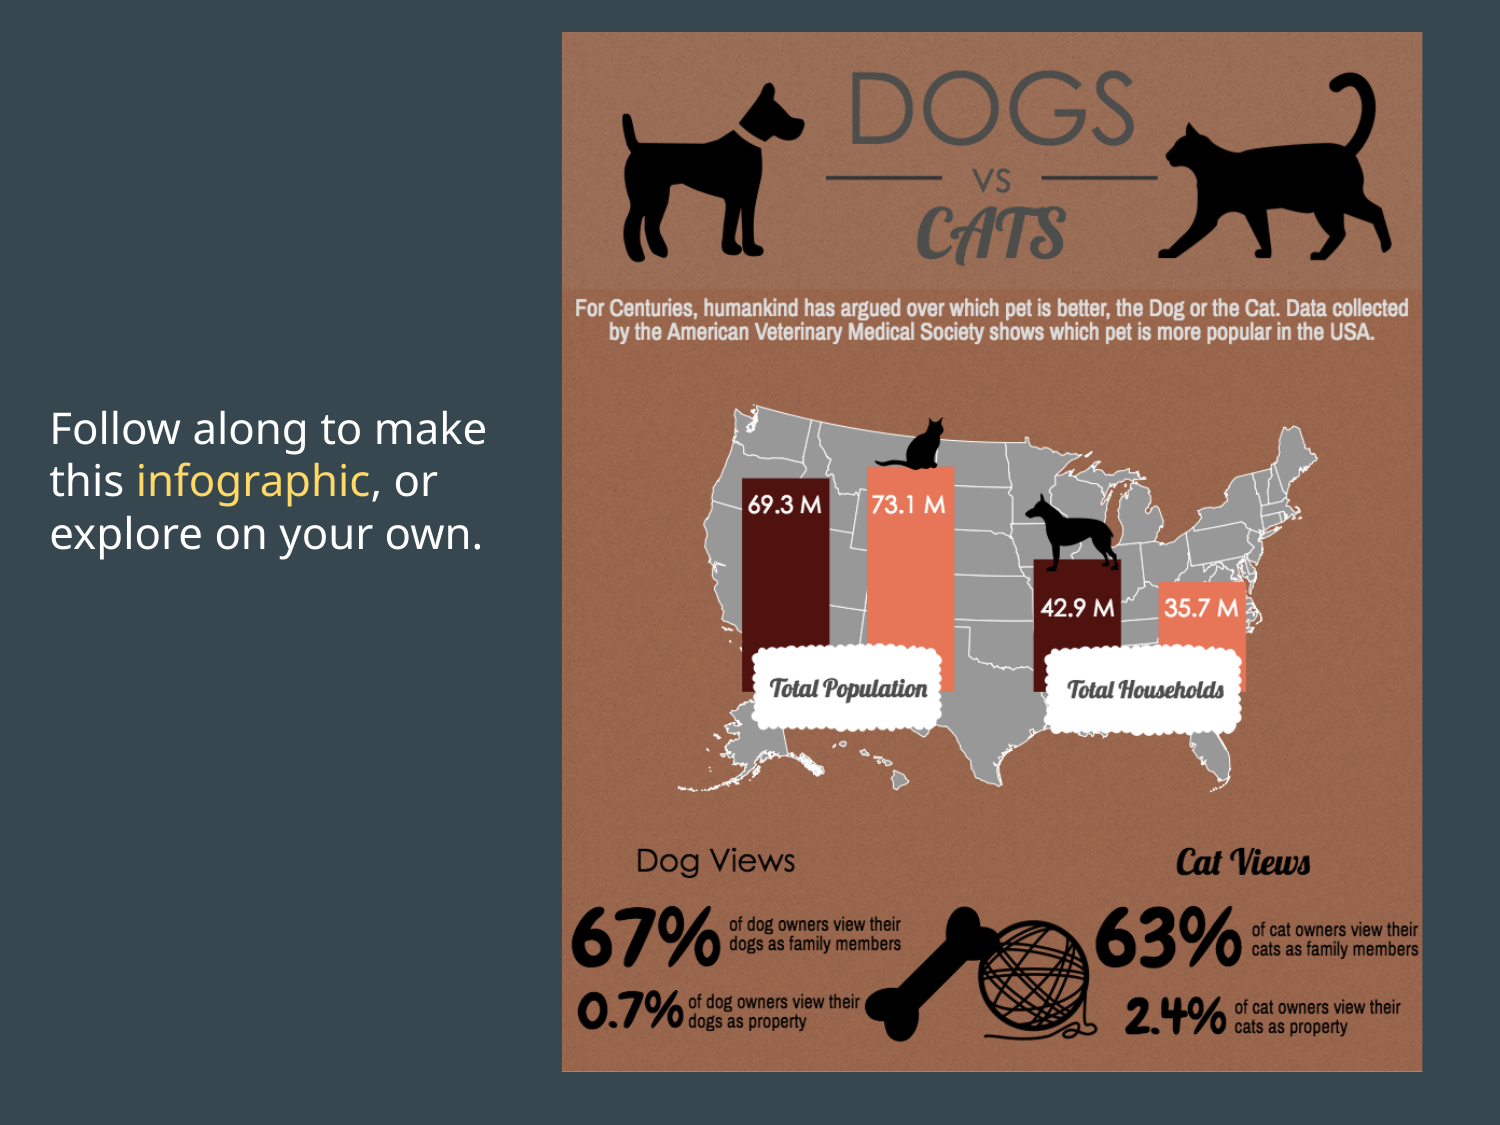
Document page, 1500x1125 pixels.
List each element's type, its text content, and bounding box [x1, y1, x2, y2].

picture [561, 32, 1423, 1072]
list Follow along to make this infographic, or explore on your own. [34, 326, 534, 632]
